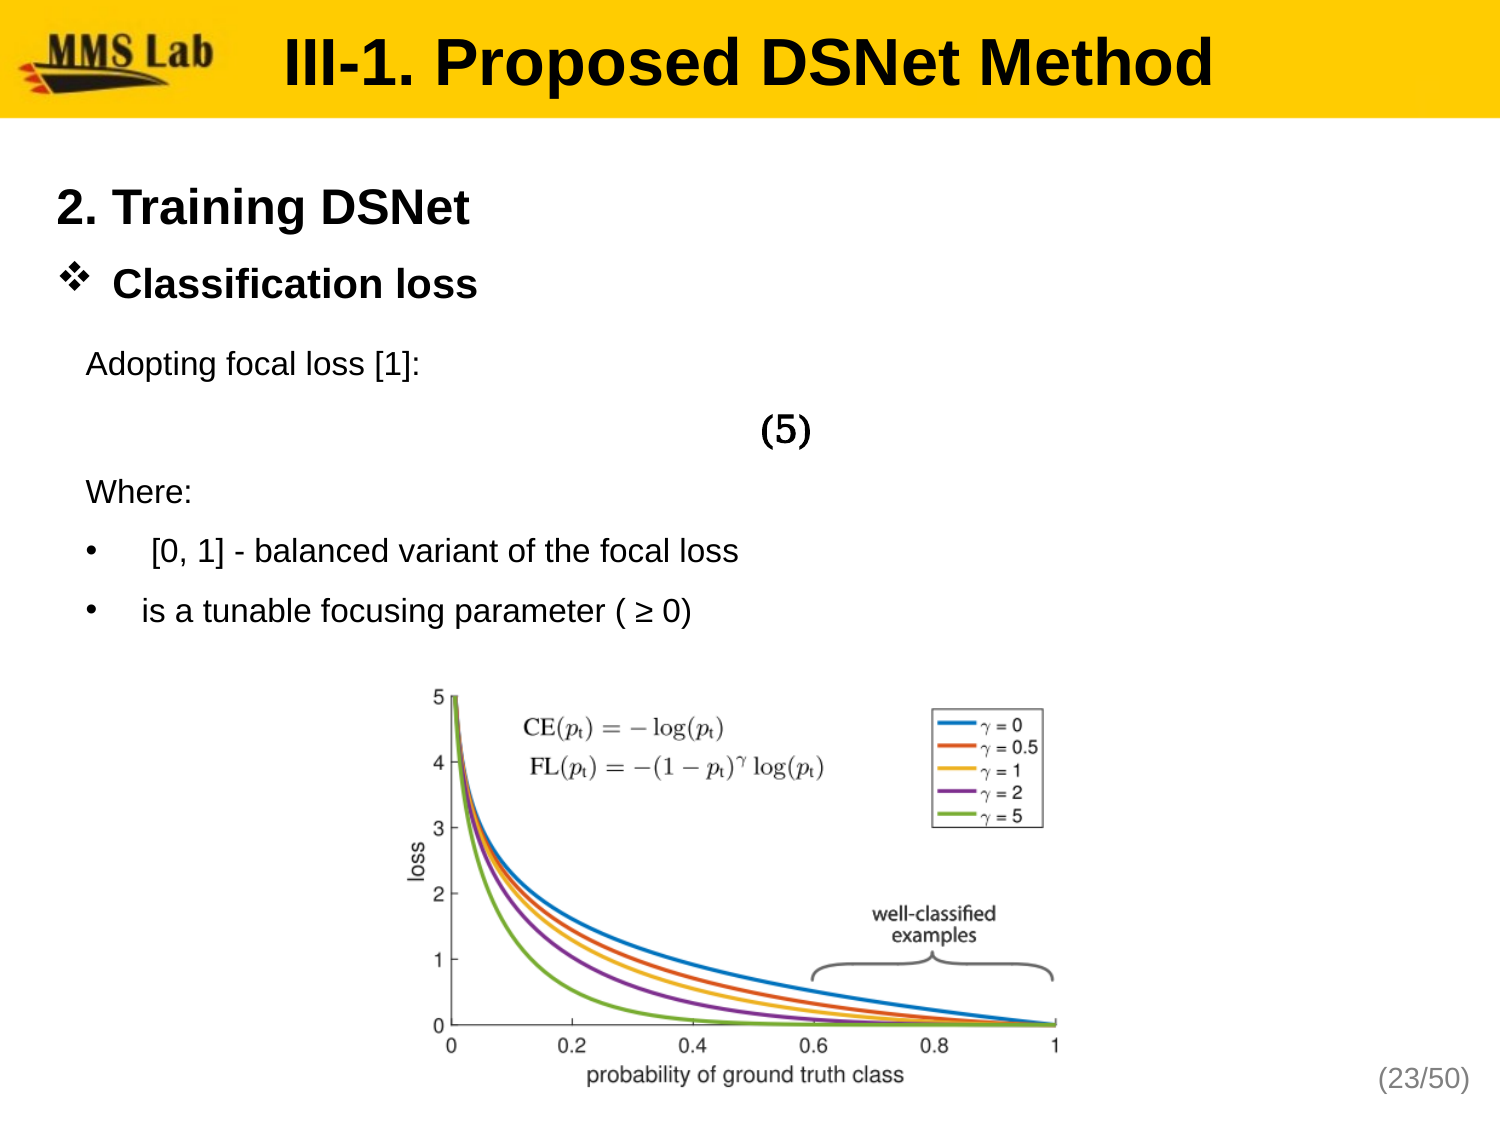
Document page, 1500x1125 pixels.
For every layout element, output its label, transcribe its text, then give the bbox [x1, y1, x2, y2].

text_box 2. Training DSNet [41, 137, 550, 242]
picture [0, 119, 1500, 1096]
text_box Classification loss [41, 242, 550, 314]
title III-1. Proposed DSNet Method [0, 0, 1500, 119]
